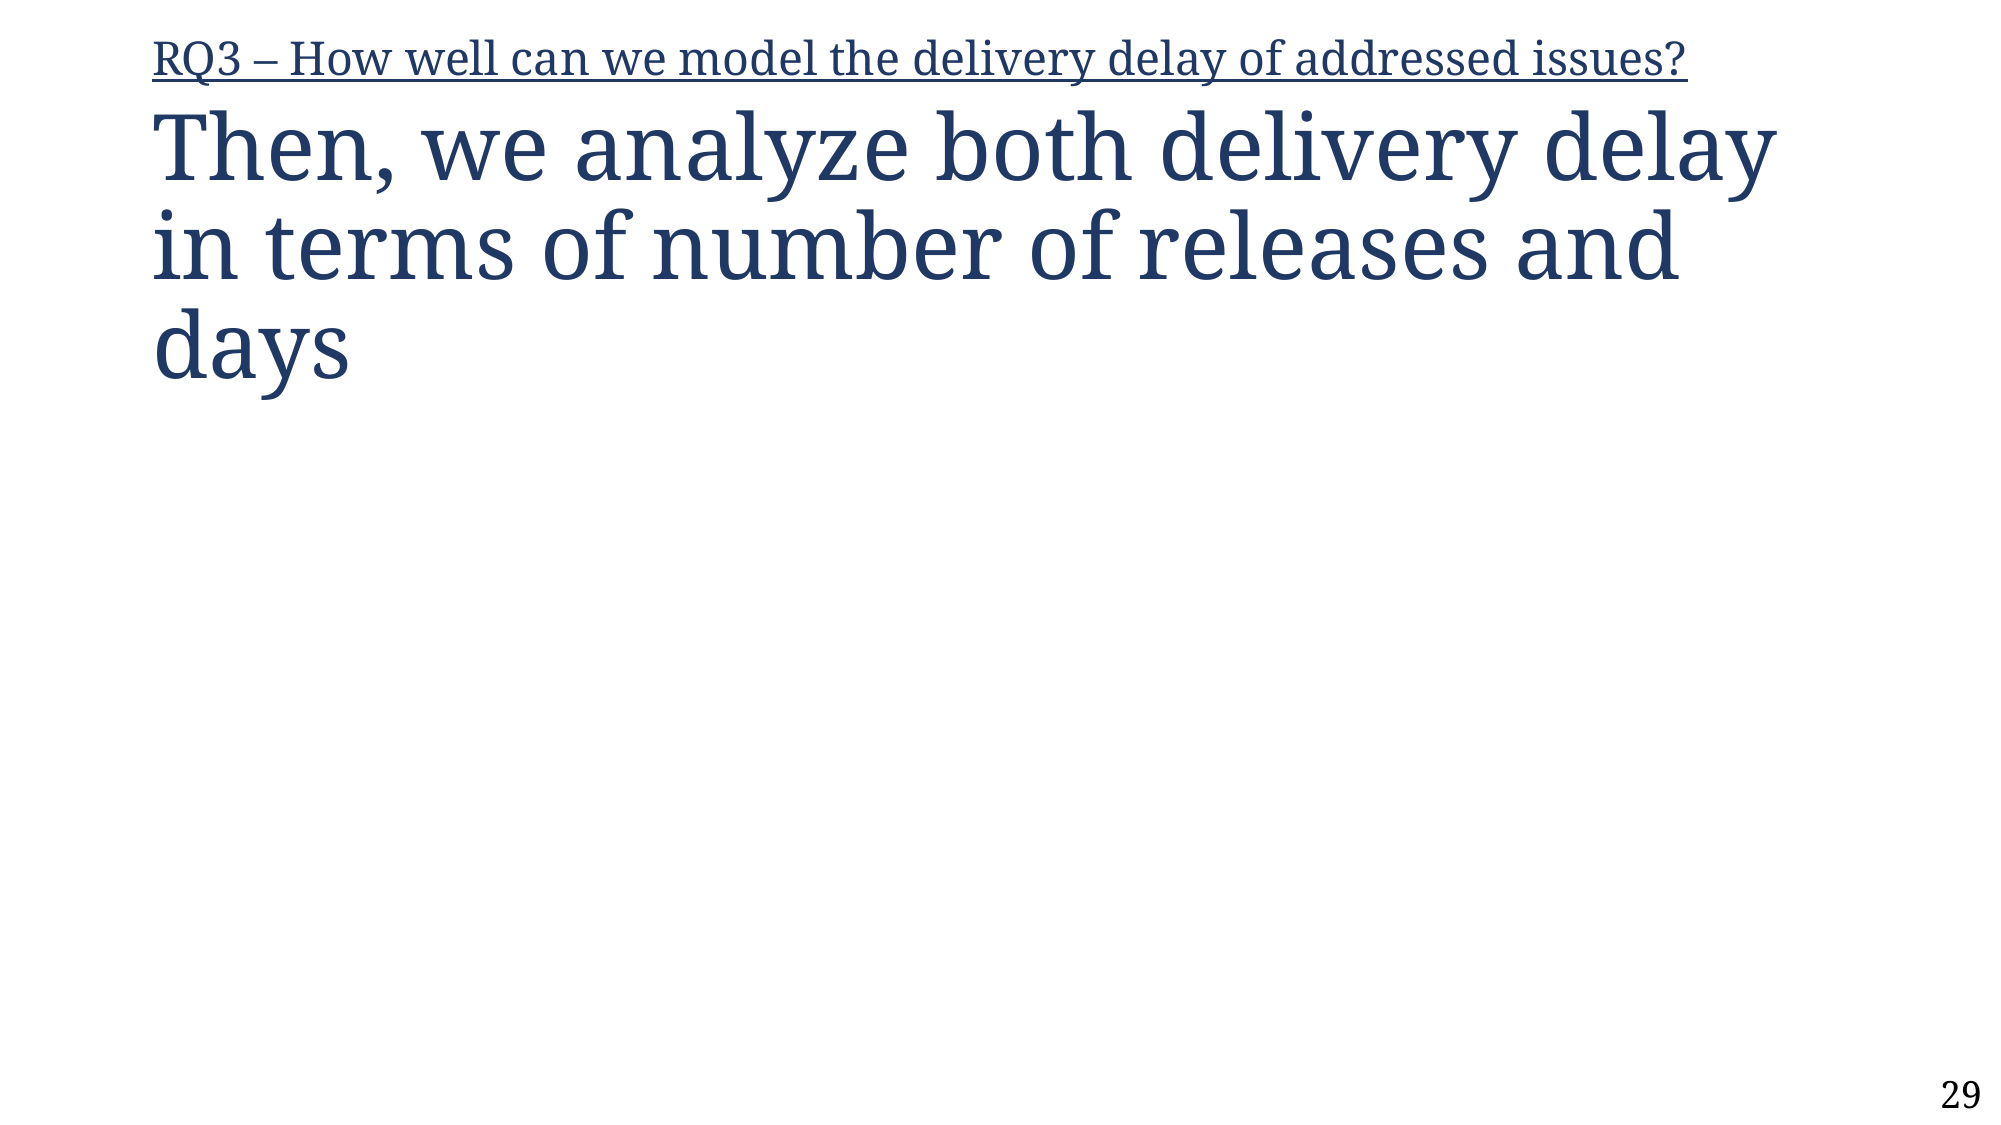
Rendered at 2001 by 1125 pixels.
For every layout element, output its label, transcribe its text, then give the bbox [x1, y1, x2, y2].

text_box 29 [1925, 1063, 2000, 1124]
title Then, we analyze both delivery delay in terms of number of releases and days [137, 94, 1863, 510]
list RQ3 – How well can we model the delivery delay of addressed issues? [137, 27, 1863, 94]
